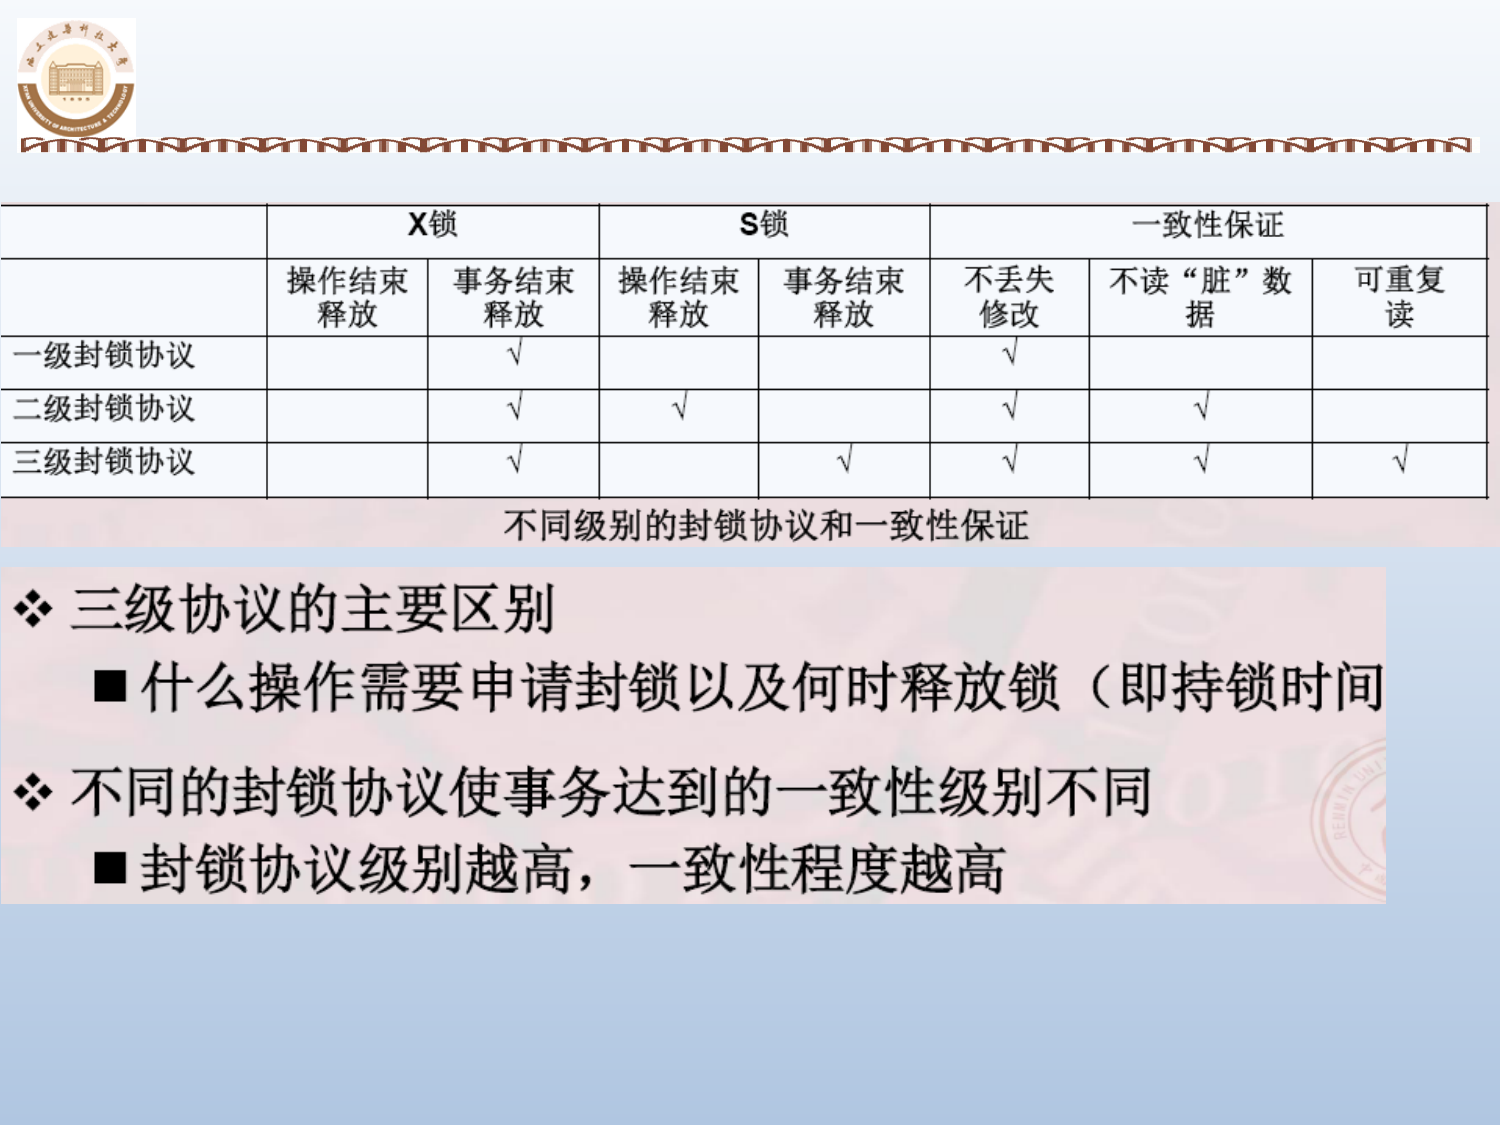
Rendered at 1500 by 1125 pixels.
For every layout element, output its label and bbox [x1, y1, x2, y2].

picture [0, 567, 1386, 904]
picture [0, 201, 1500, 547]
picture [17, 18, 1480, 153]
